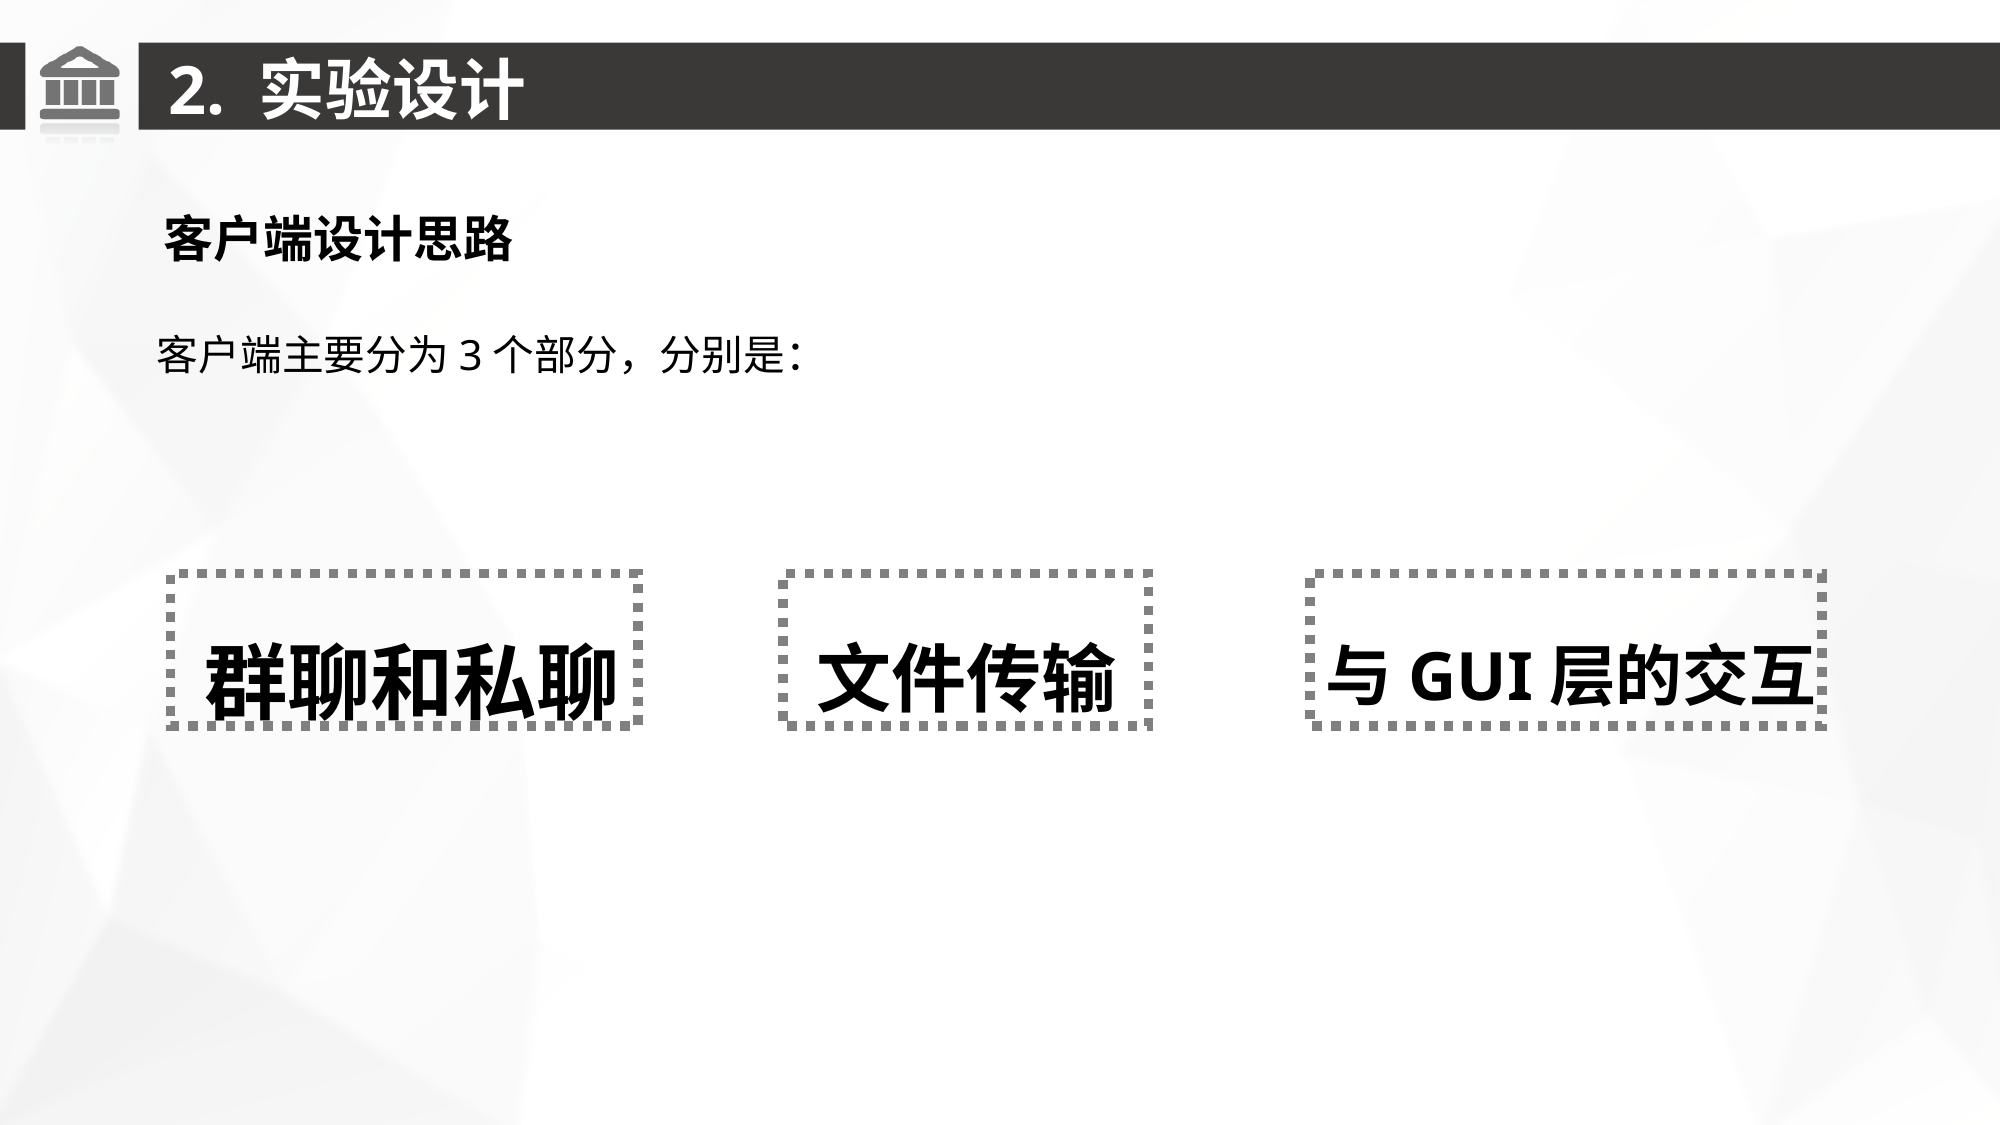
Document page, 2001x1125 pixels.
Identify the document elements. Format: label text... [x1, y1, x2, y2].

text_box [783, 533, 1149, 726]
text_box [1309, 546, 1822, 726]
text_box 客户端设计思路 [148, 200, 614, 275]
text_box 2. 实验设计 [153, 40, 541, 136]
text_box 客户端主要分为3个部分，分别是： [142, 321, 842, 387]
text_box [170, 523, 638, 741]
